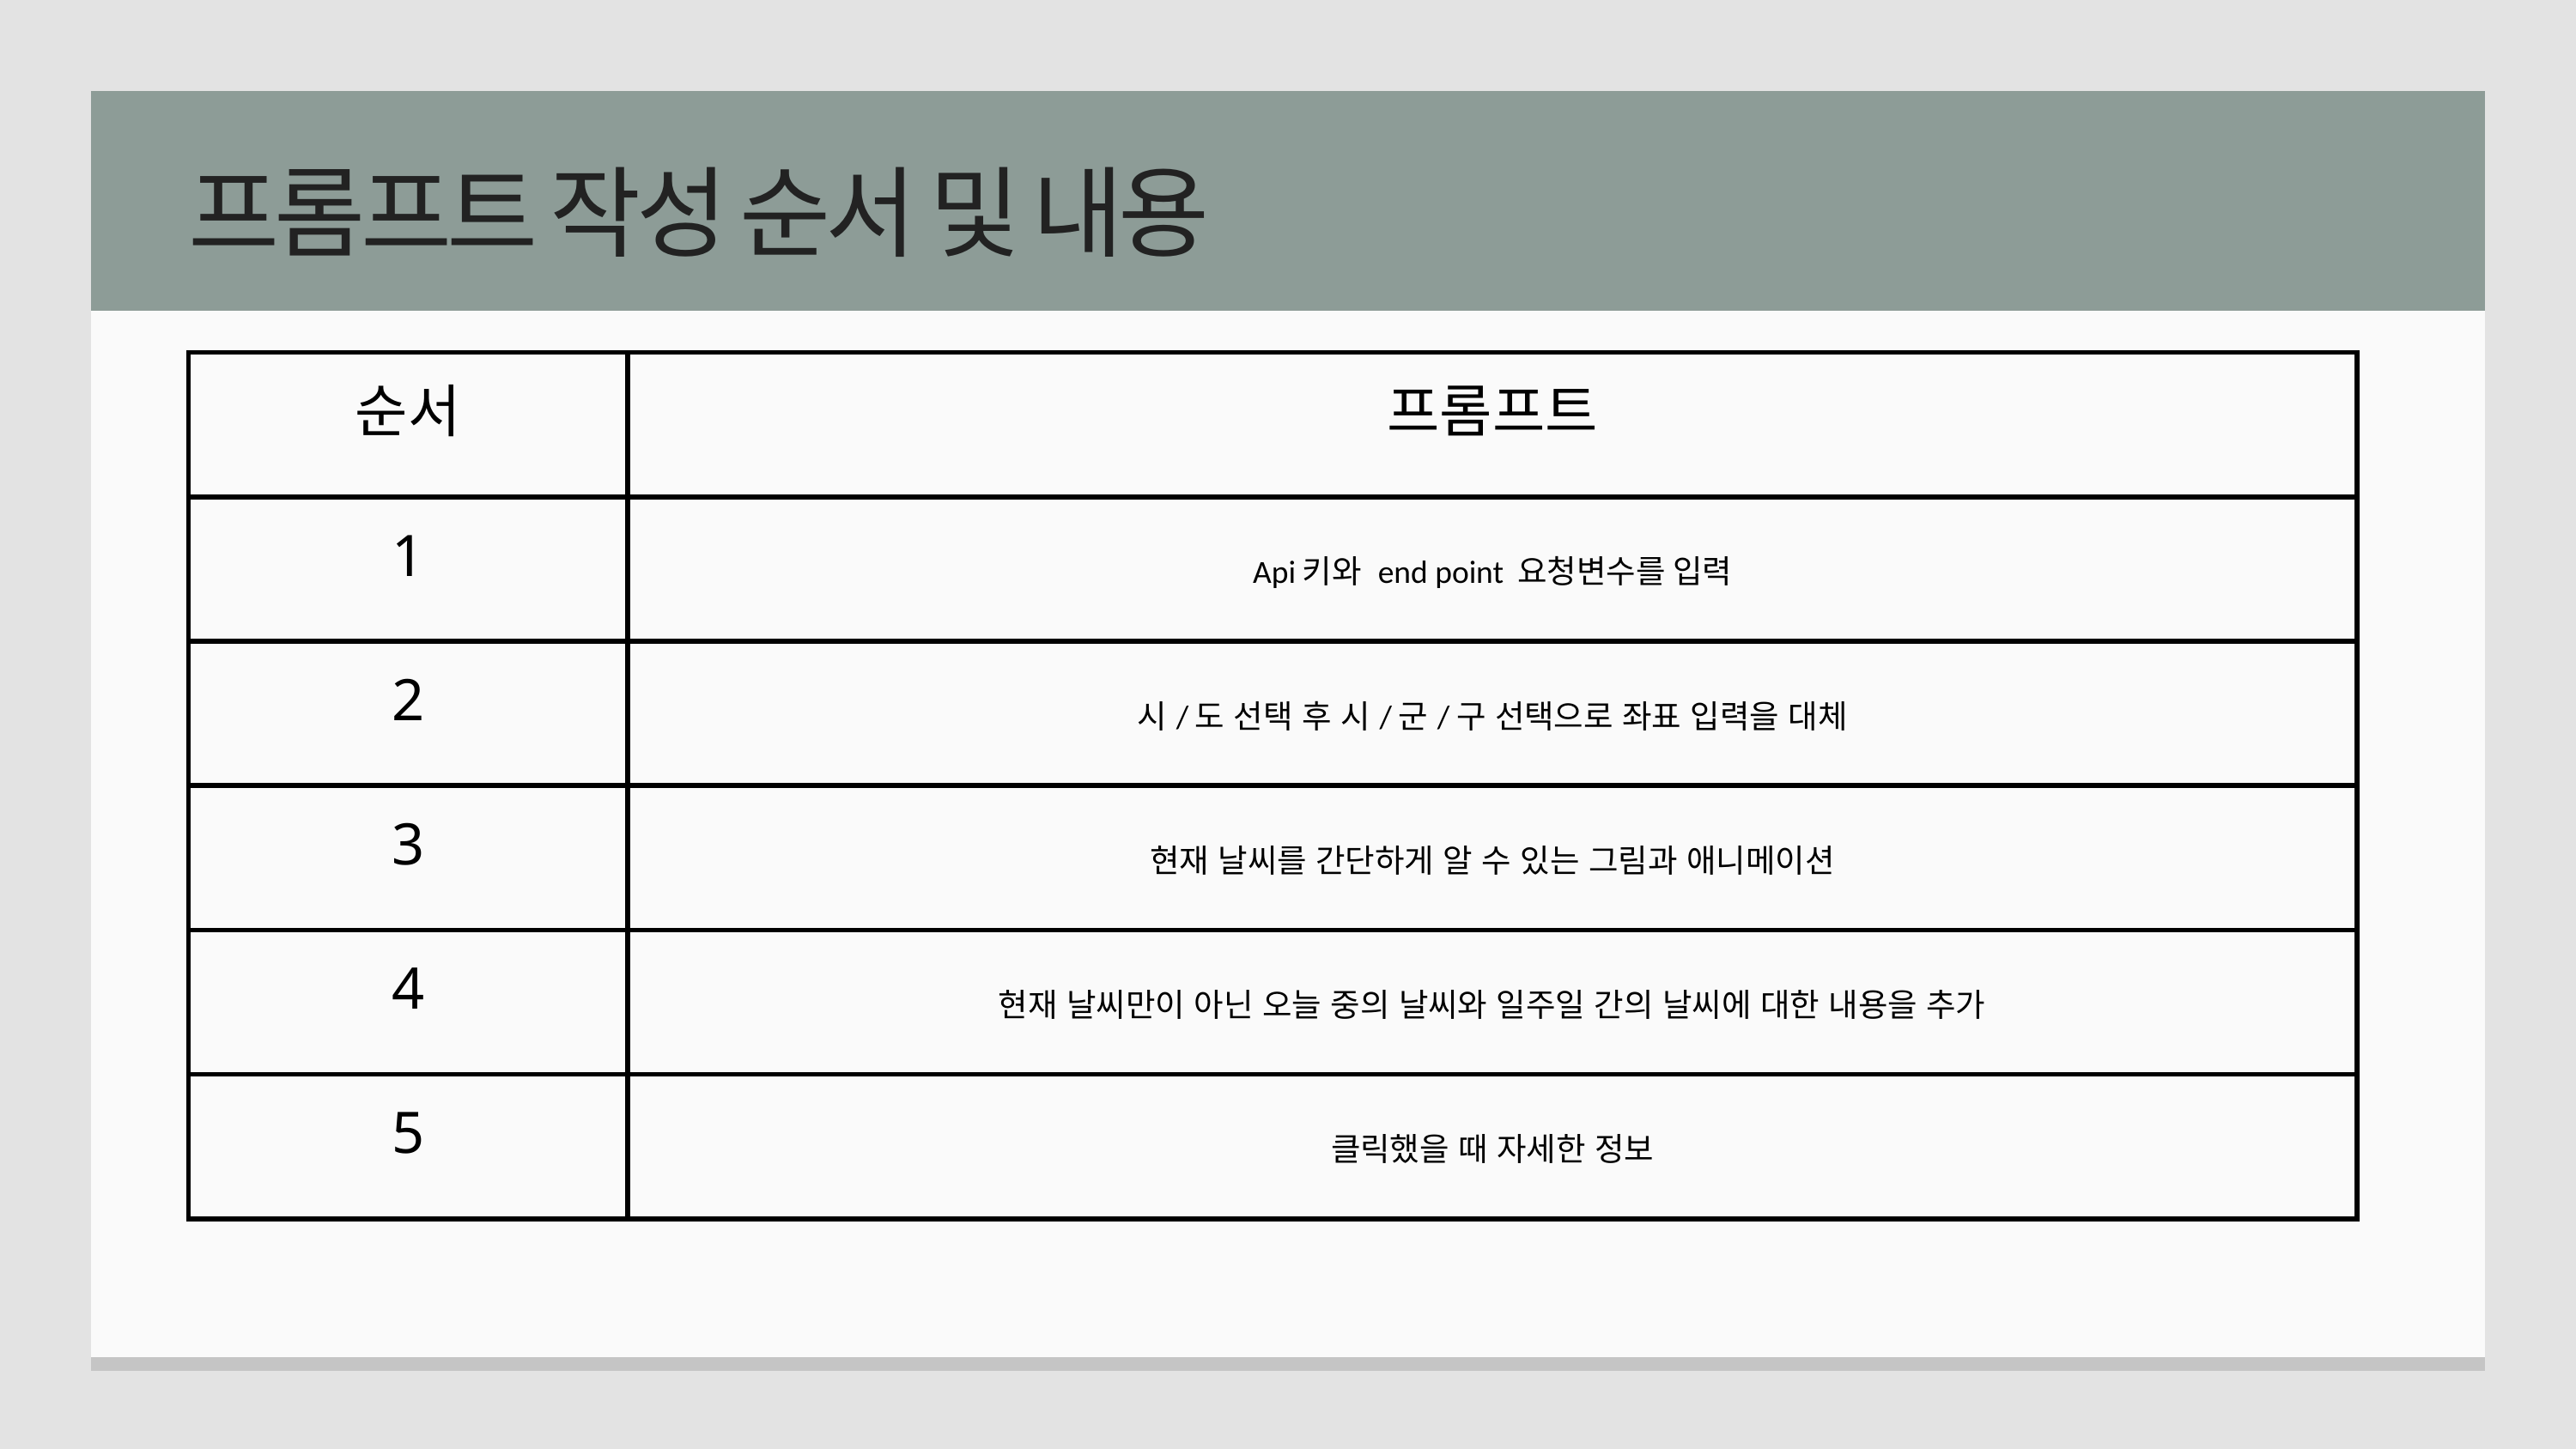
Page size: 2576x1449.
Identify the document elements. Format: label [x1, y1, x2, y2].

text_box [91, 91, 2485, 311]
text_box [91, 318, 2485, 1371]
